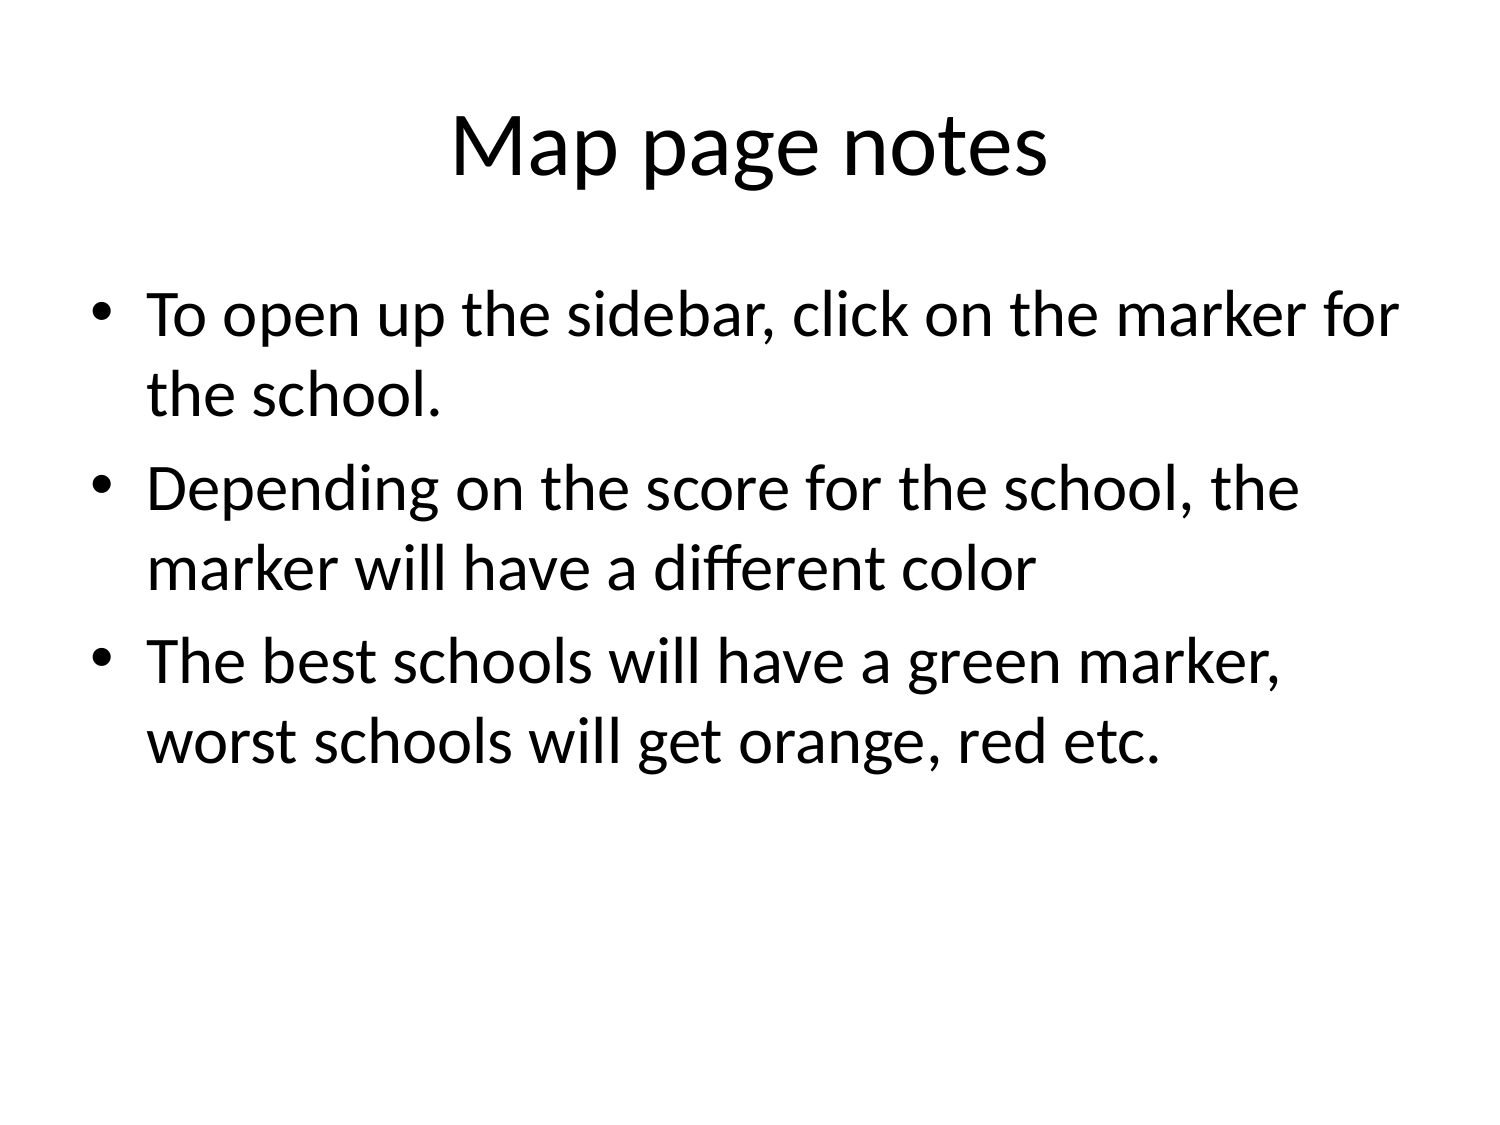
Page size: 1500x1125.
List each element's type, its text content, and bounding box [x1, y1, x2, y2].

list To open up the sidebar, click on the marker for the school. Depending on the score for the school, the marker will have a different color The best schools will have a green marker, worst schools will get orange, red etc. [75, 262, 1425, 1005]
title Map page notes [75, 45, 1425, 233]
